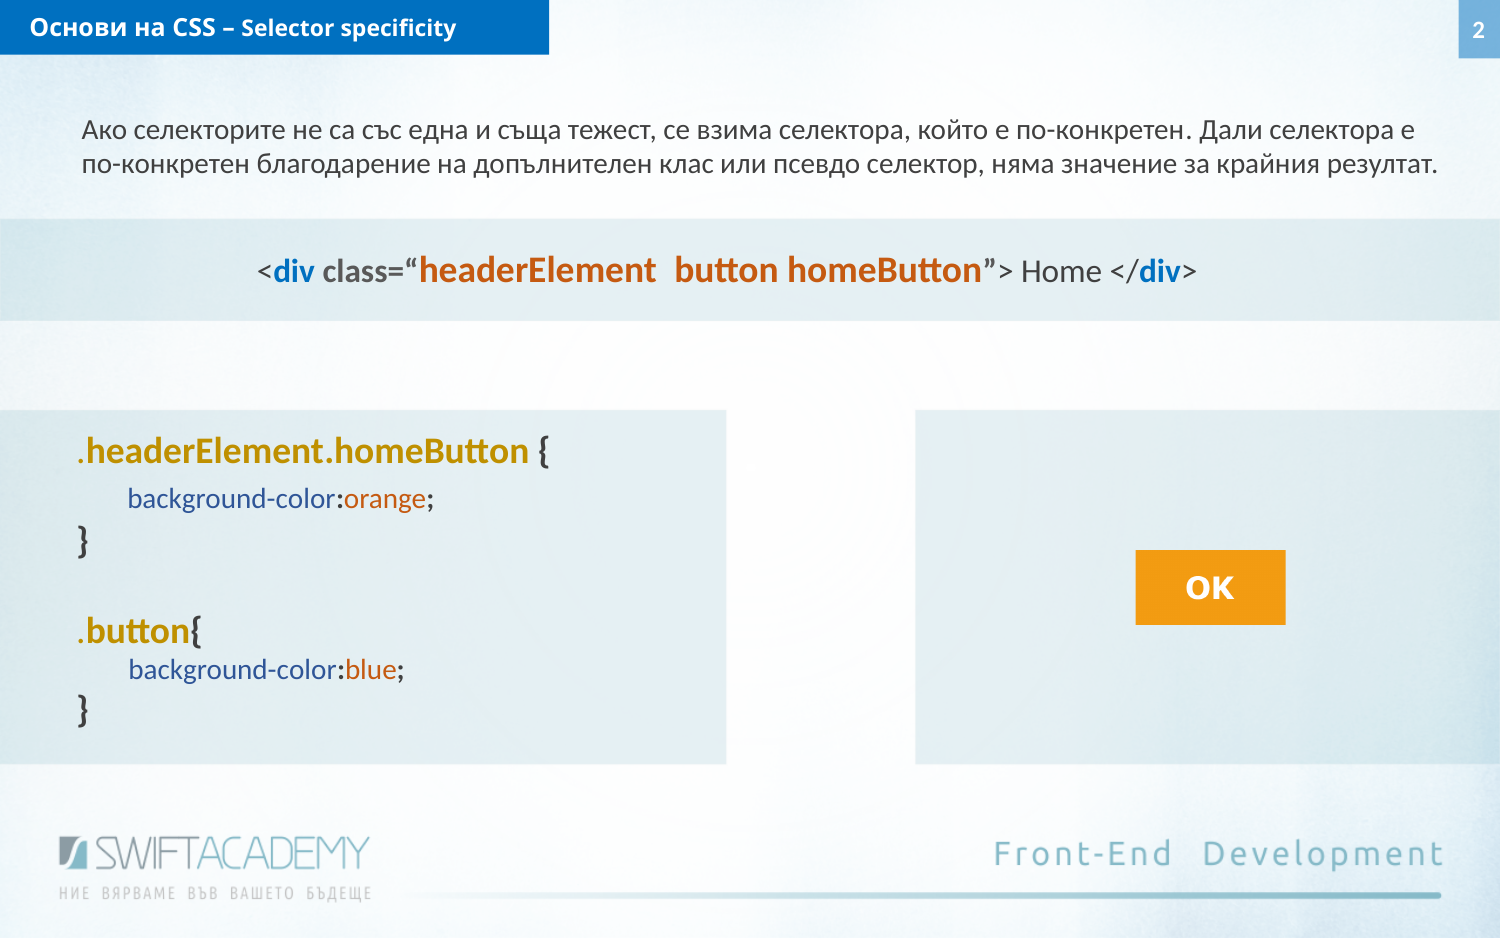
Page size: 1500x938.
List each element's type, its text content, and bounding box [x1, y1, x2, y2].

text_box [0, 322, 1500, 938]
text_box Ако селекторите не са със една и съща тежест, се взима селектора, който е по-конкретен. Дали селектора е по-конкретен благодарение на допълнителен клас или псевдо селектор, няма значение за крайния резултат. [66, 102, 1459, 188]
text_box <div class=“headerElement button homeButton”> Home </div> [242, 237, 1268, 298]
text_box 2 [1446, 6, 1500, 52]
text_box [0, 0, 550, 56]
text_box [1458, 0, 1500, 6]
text_box [914, 409, 1500, 765]
text_box [0, 218, 1500, 322]
text_box Основи на CSS – Selector specificity [14, 4, 550, 49]
text_box [0, 0, 1500, 218]
text_box [0, 409, 727, 765]
text_box [1458, 52, 1500, 59]
text_box .headerElement.homeButton { background-color:orange; } .button{ background-color:blue; } [61, 418, 680, 738]
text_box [1135, 550, 1286, 625]
